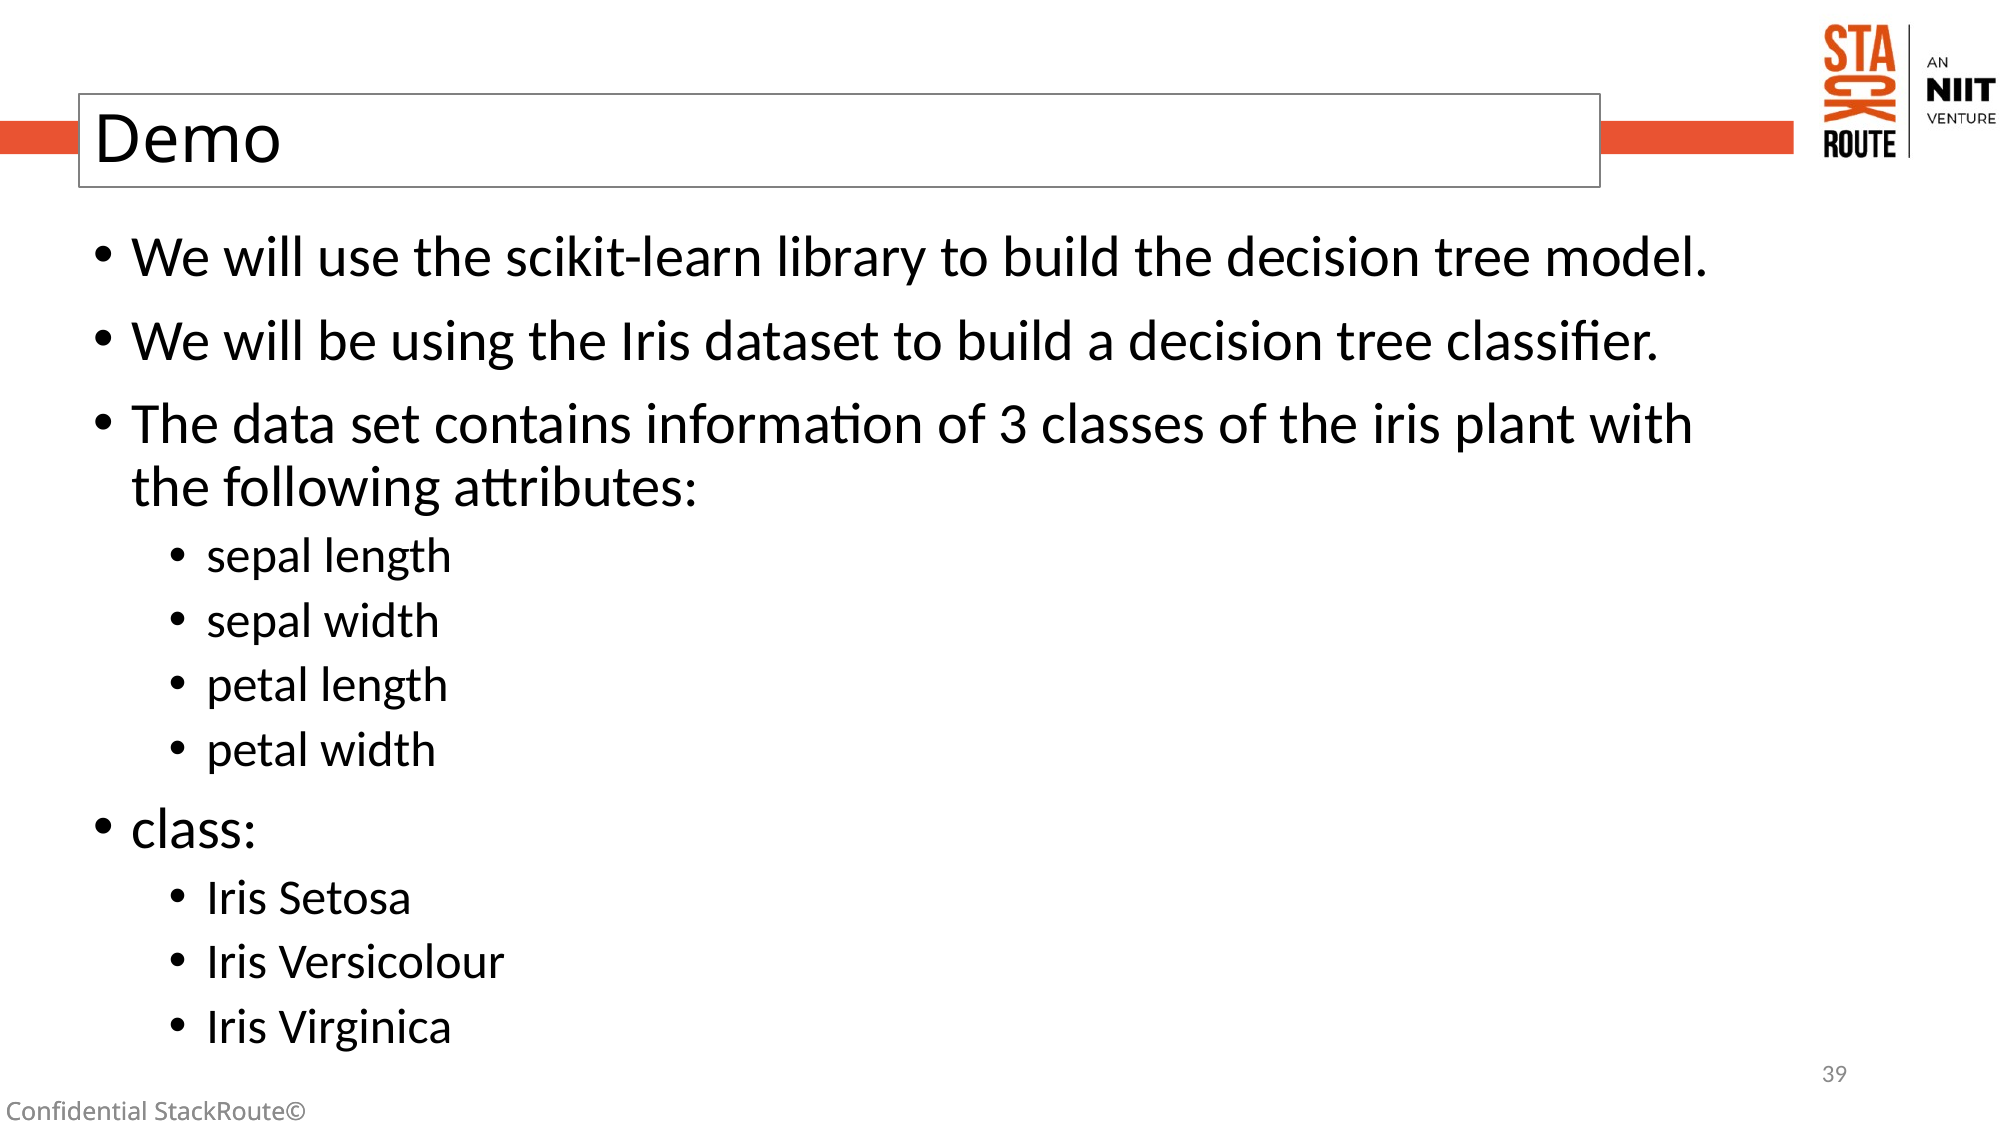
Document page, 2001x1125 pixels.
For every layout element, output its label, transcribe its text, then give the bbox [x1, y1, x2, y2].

title Demo [78, 93, 1601, 188]
list We will use the scikit-learn library to build the decision tree model. We will be using the Iris dataset to build a decision tree classifier. The data set contains information of 3 classes of the iris plant with the following attributes: sepal length sepal width petal length petal width class: Iris Setosa Iris Versicolour Iris Virginica [78, 285, 1730, 1061]
picture [1819, 0, 2000, 181]
slide_number 39 [1412, 1042, 1863, 1103]
